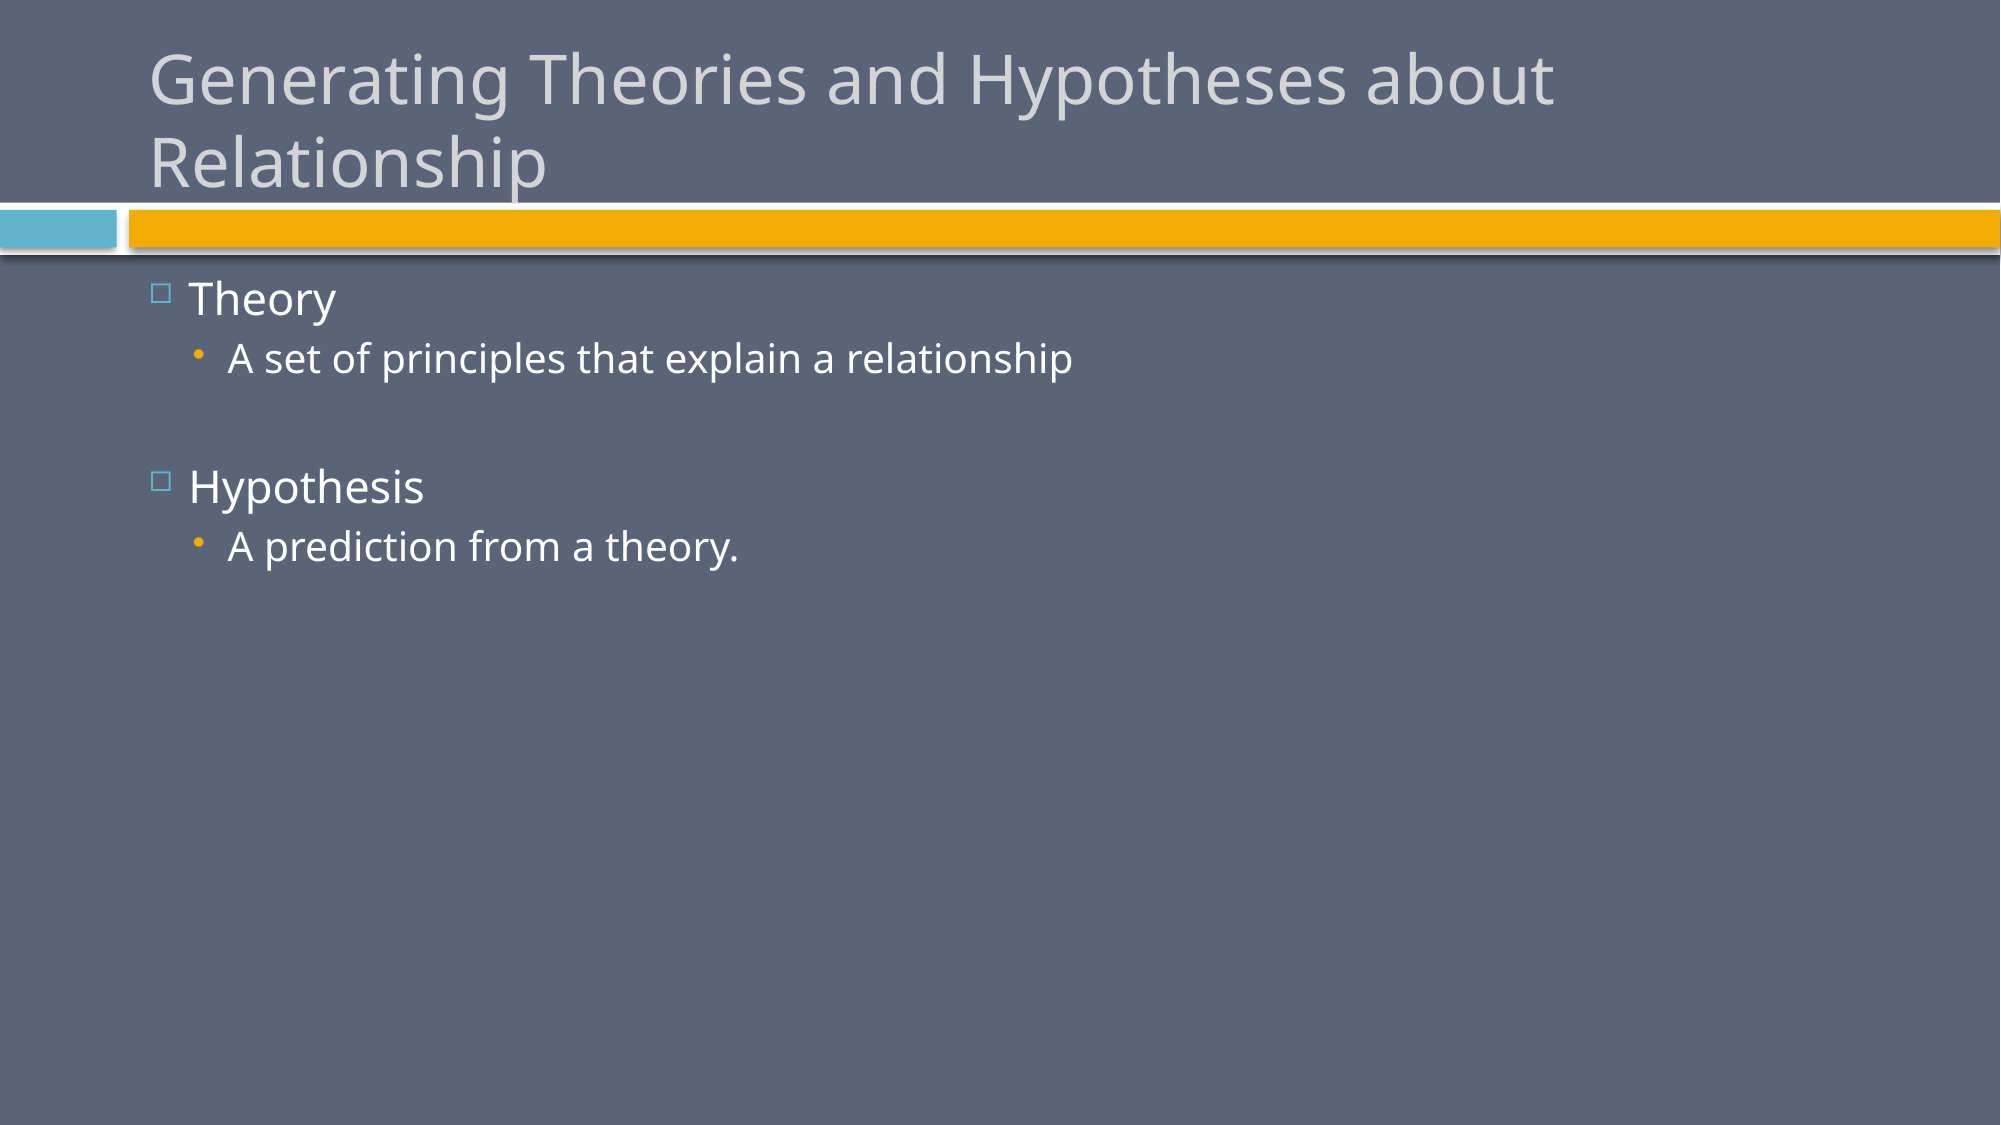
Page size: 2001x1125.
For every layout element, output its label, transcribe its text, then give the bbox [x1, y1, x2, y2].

list Theory A set of principles that explain a relationship Hypothesis A prediction from a theory. [133, 262, 1918, 1001]
title Generating Theories and Hypotheses about Relationship [133, 37, 1918, 201]
